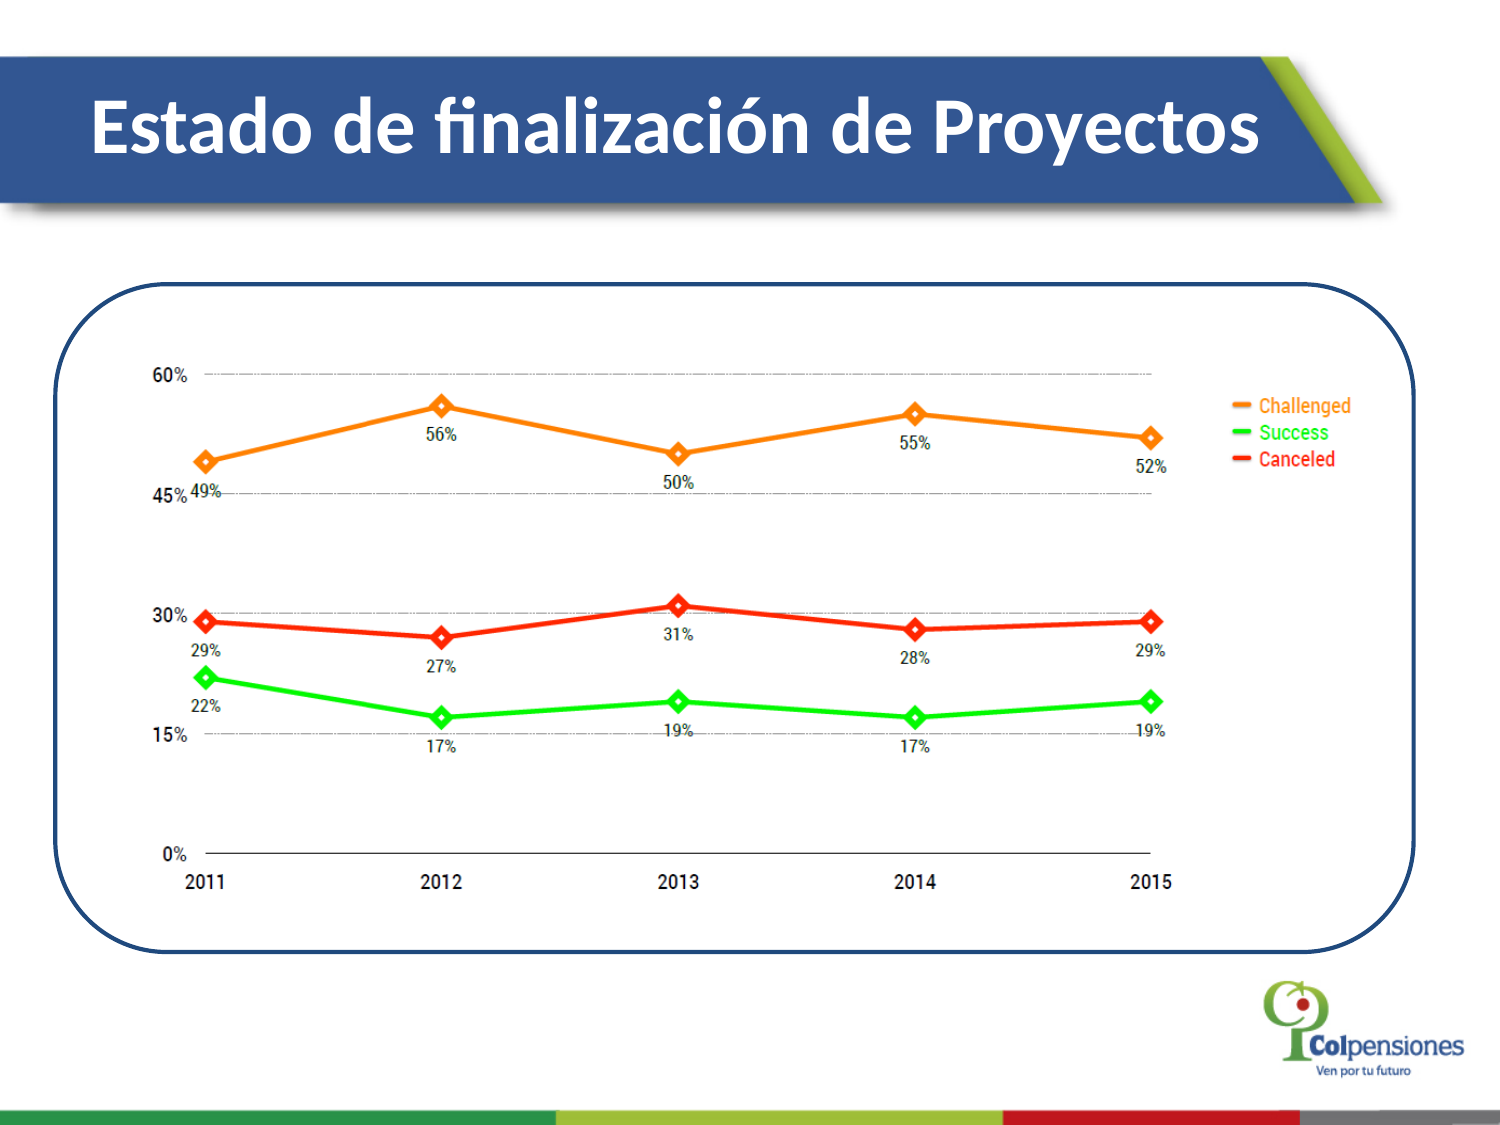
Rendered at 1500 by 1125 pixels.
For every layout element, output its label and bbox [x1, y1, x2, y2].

picture [0, 0, 1500, 1125]
text_box [55, 283, 1414, 953]
